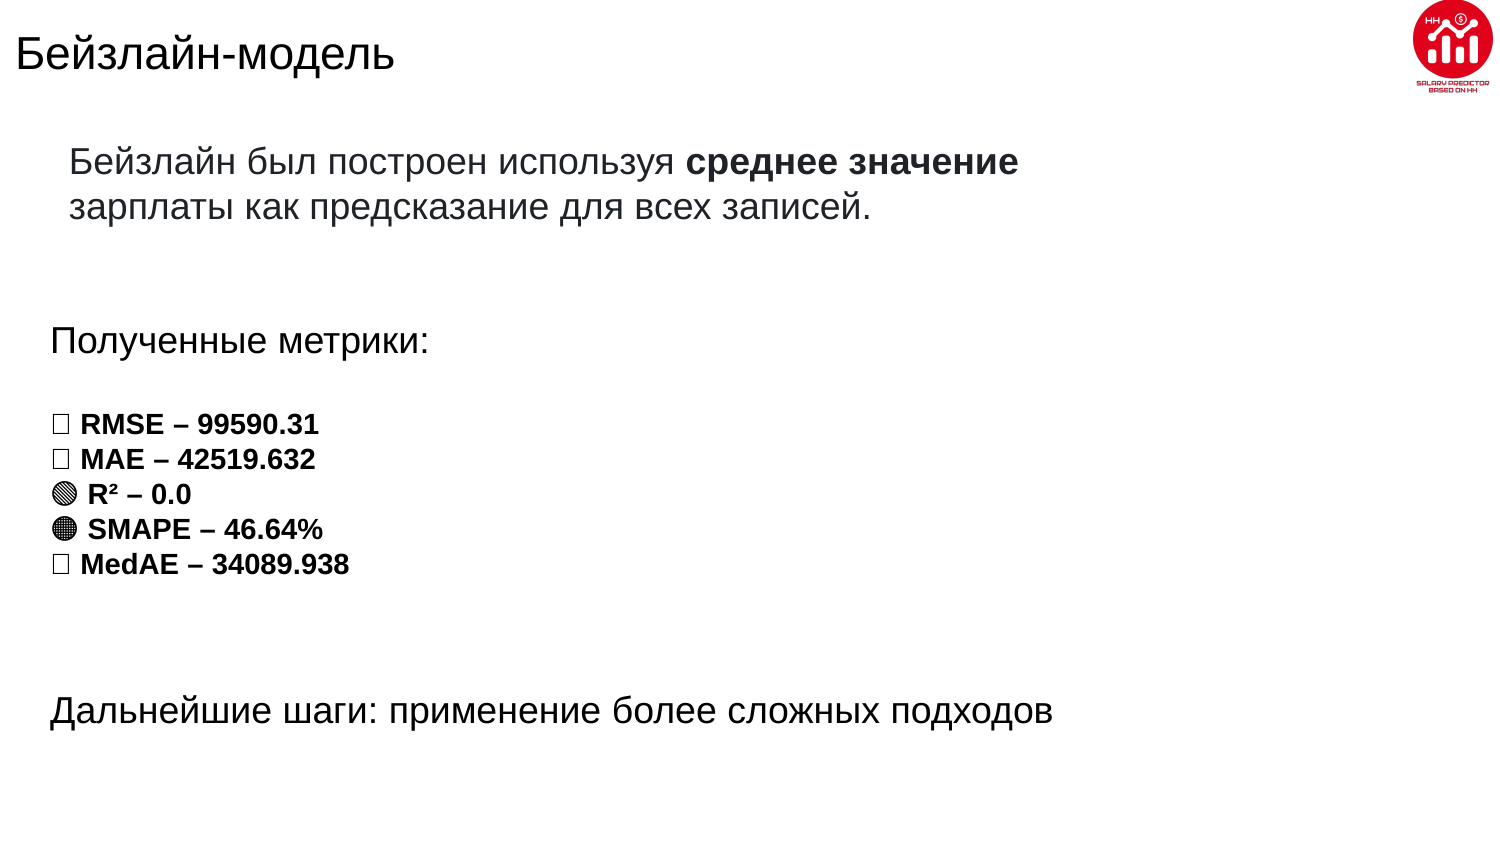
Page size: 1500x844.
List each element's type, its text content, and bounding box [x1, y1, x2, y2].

picture [1413, 0, 1493, 95]
text_box Дальнейшие шаги: применение более сложных подходов [35, 670, 1209, 746]
title Бейзлайн-модель [0, 0, 1398, 94]
text_box Полученные метрики: 🔵 RMSE – 99590.31 🔵 MAE – 42519.632 🟢 R² – 0.0 🟠 SMAPE – 46.64% 🔴 MedAE – 34089.938 [35, 300, 1371, 631]
text_box Бейзлайн был построен используя среднее значение зарплаты как предсказание для всех записей. [35, 122, 1209, 243]
